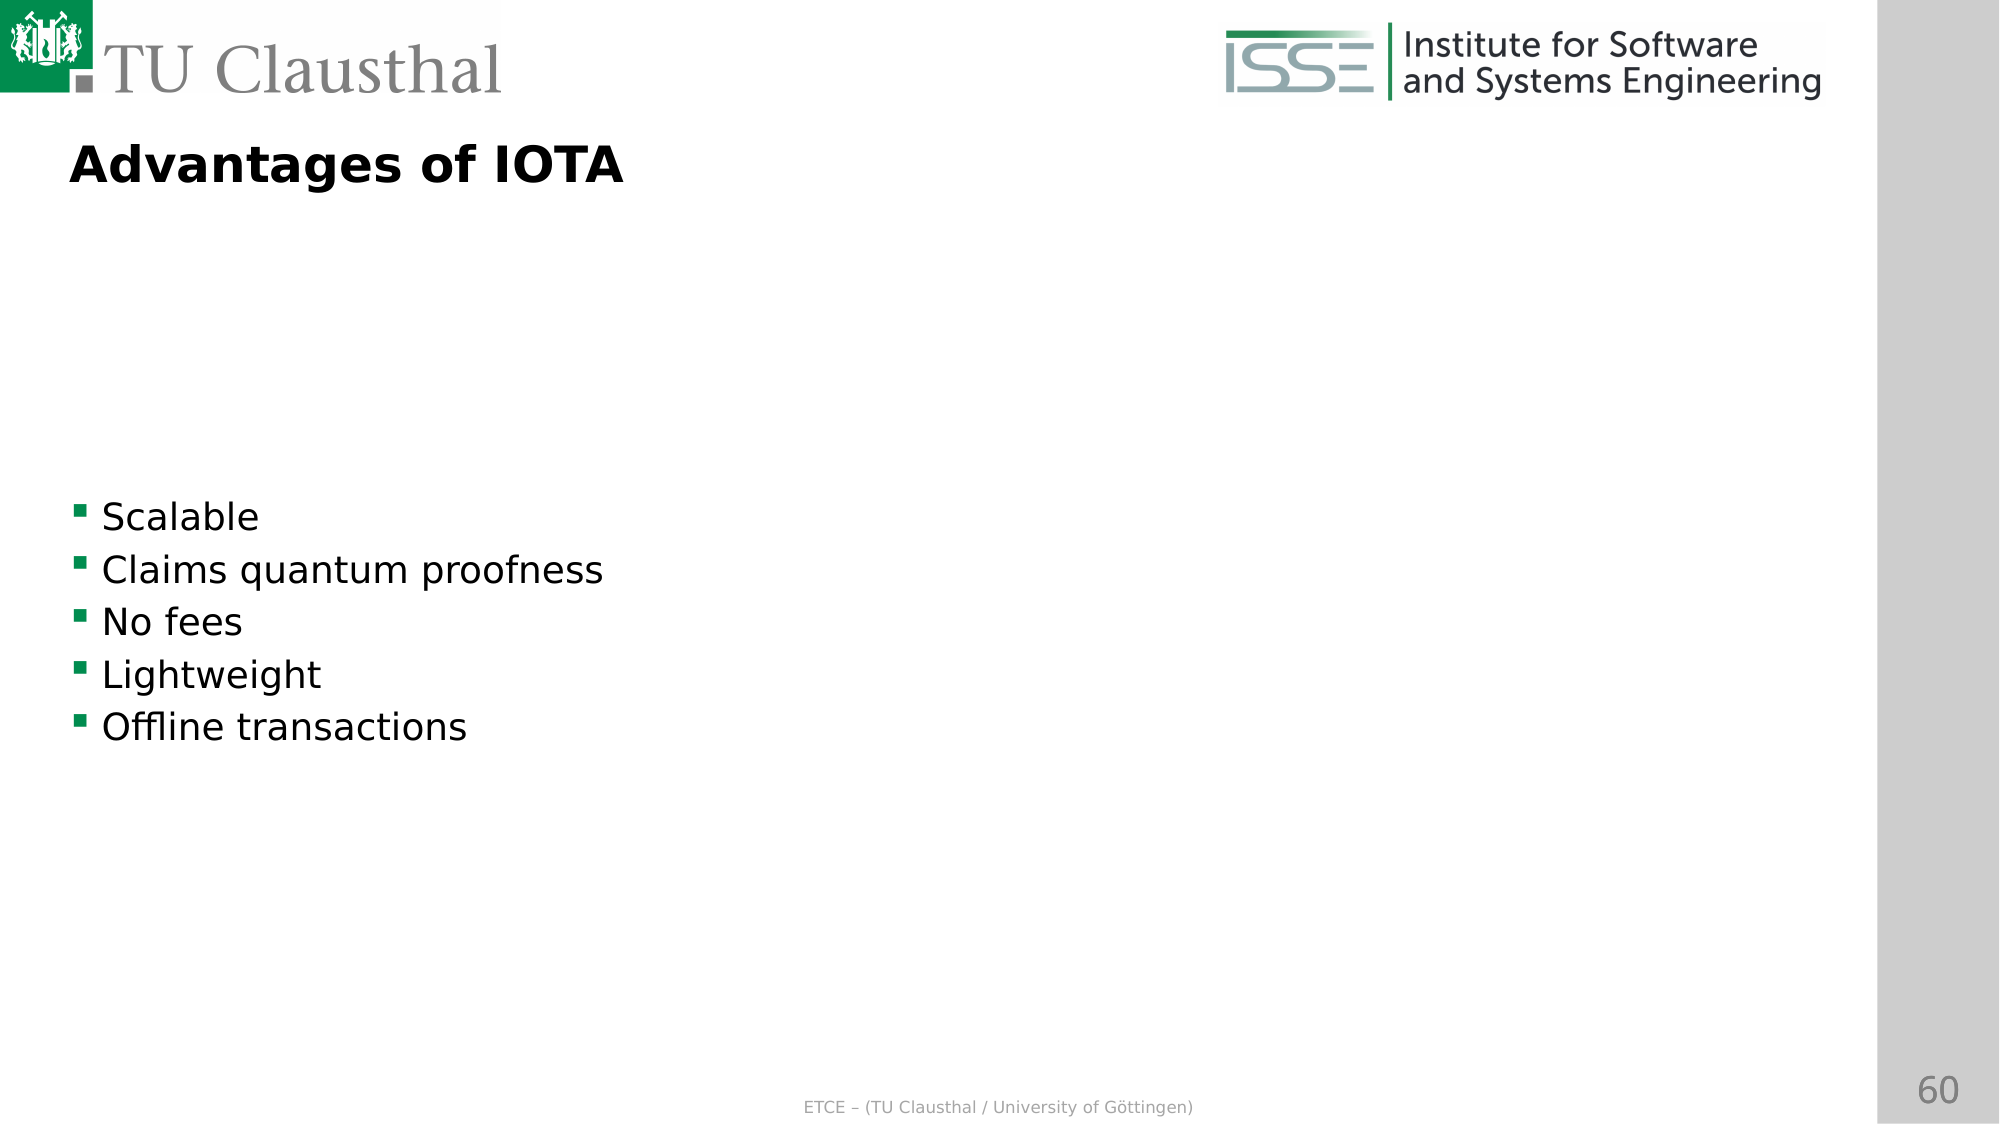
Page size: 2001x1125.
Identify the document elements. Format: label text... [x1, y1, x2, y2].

text_box Scalable Claims quantum proofness No fees Lightweight Offline transactions [54, 208, 1818, 1034]
picture [1218, 22, 1826, 107]
picture [0, 0, 501, 93]
text_box Advantages of IOTA [54, 125, 1818, 207]
